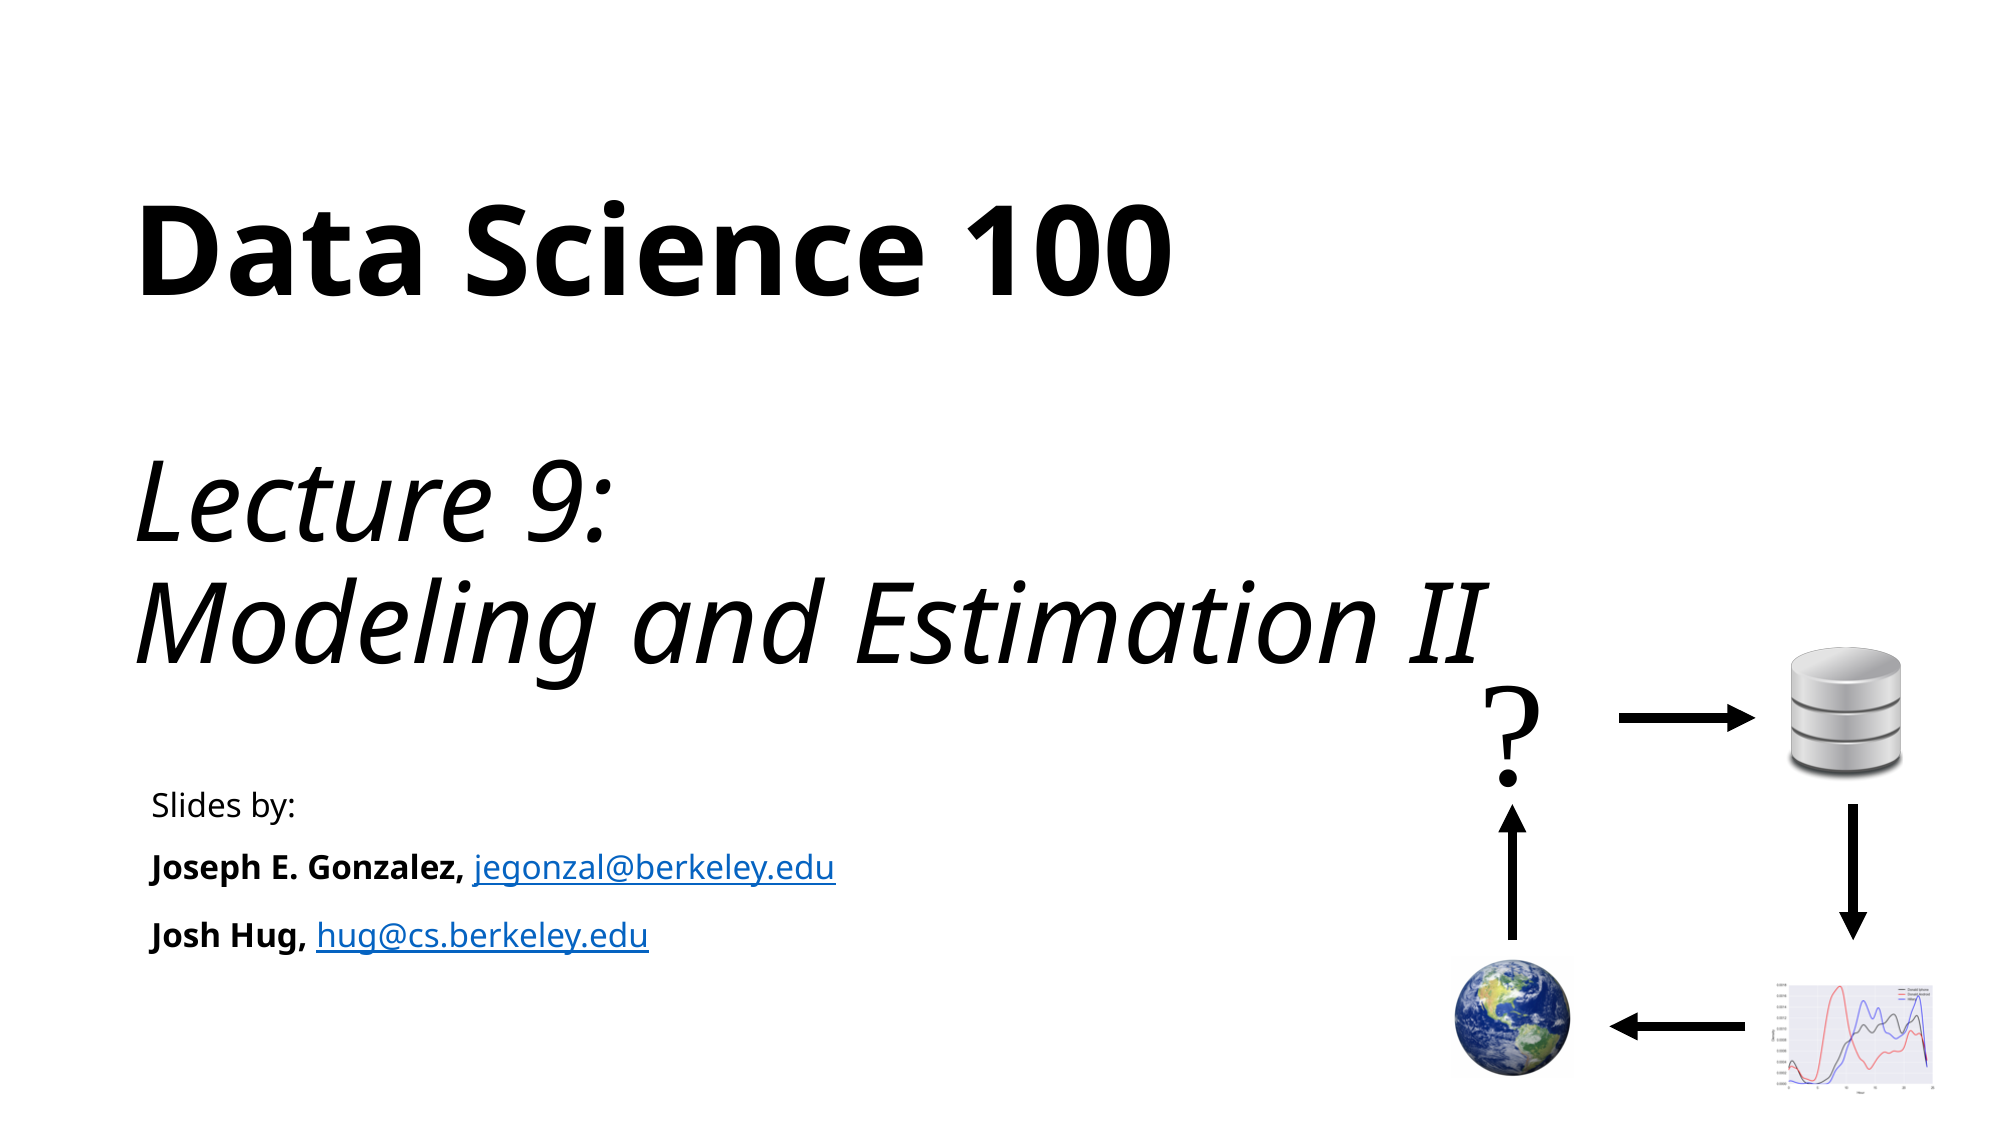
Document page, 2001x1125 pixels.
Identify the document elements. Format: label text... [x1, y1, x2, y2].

subtitle Slides by: Joseph E. Gonzalez, jegonzal@berkeley.edu Josh Hug, hug@cs.berkeley.edu [136, 756, 1505, 987]
picture [1769, 981, 1937, 1097]
title Data Science 100 Lecture 9: Modeling and Estimation II [117, 103, 1884, 773]
picture [1451, 956, 1574, 1078]
text_box ? [1464, 628, 1561, 823]
picture [1784, 647, 1908, 784]
